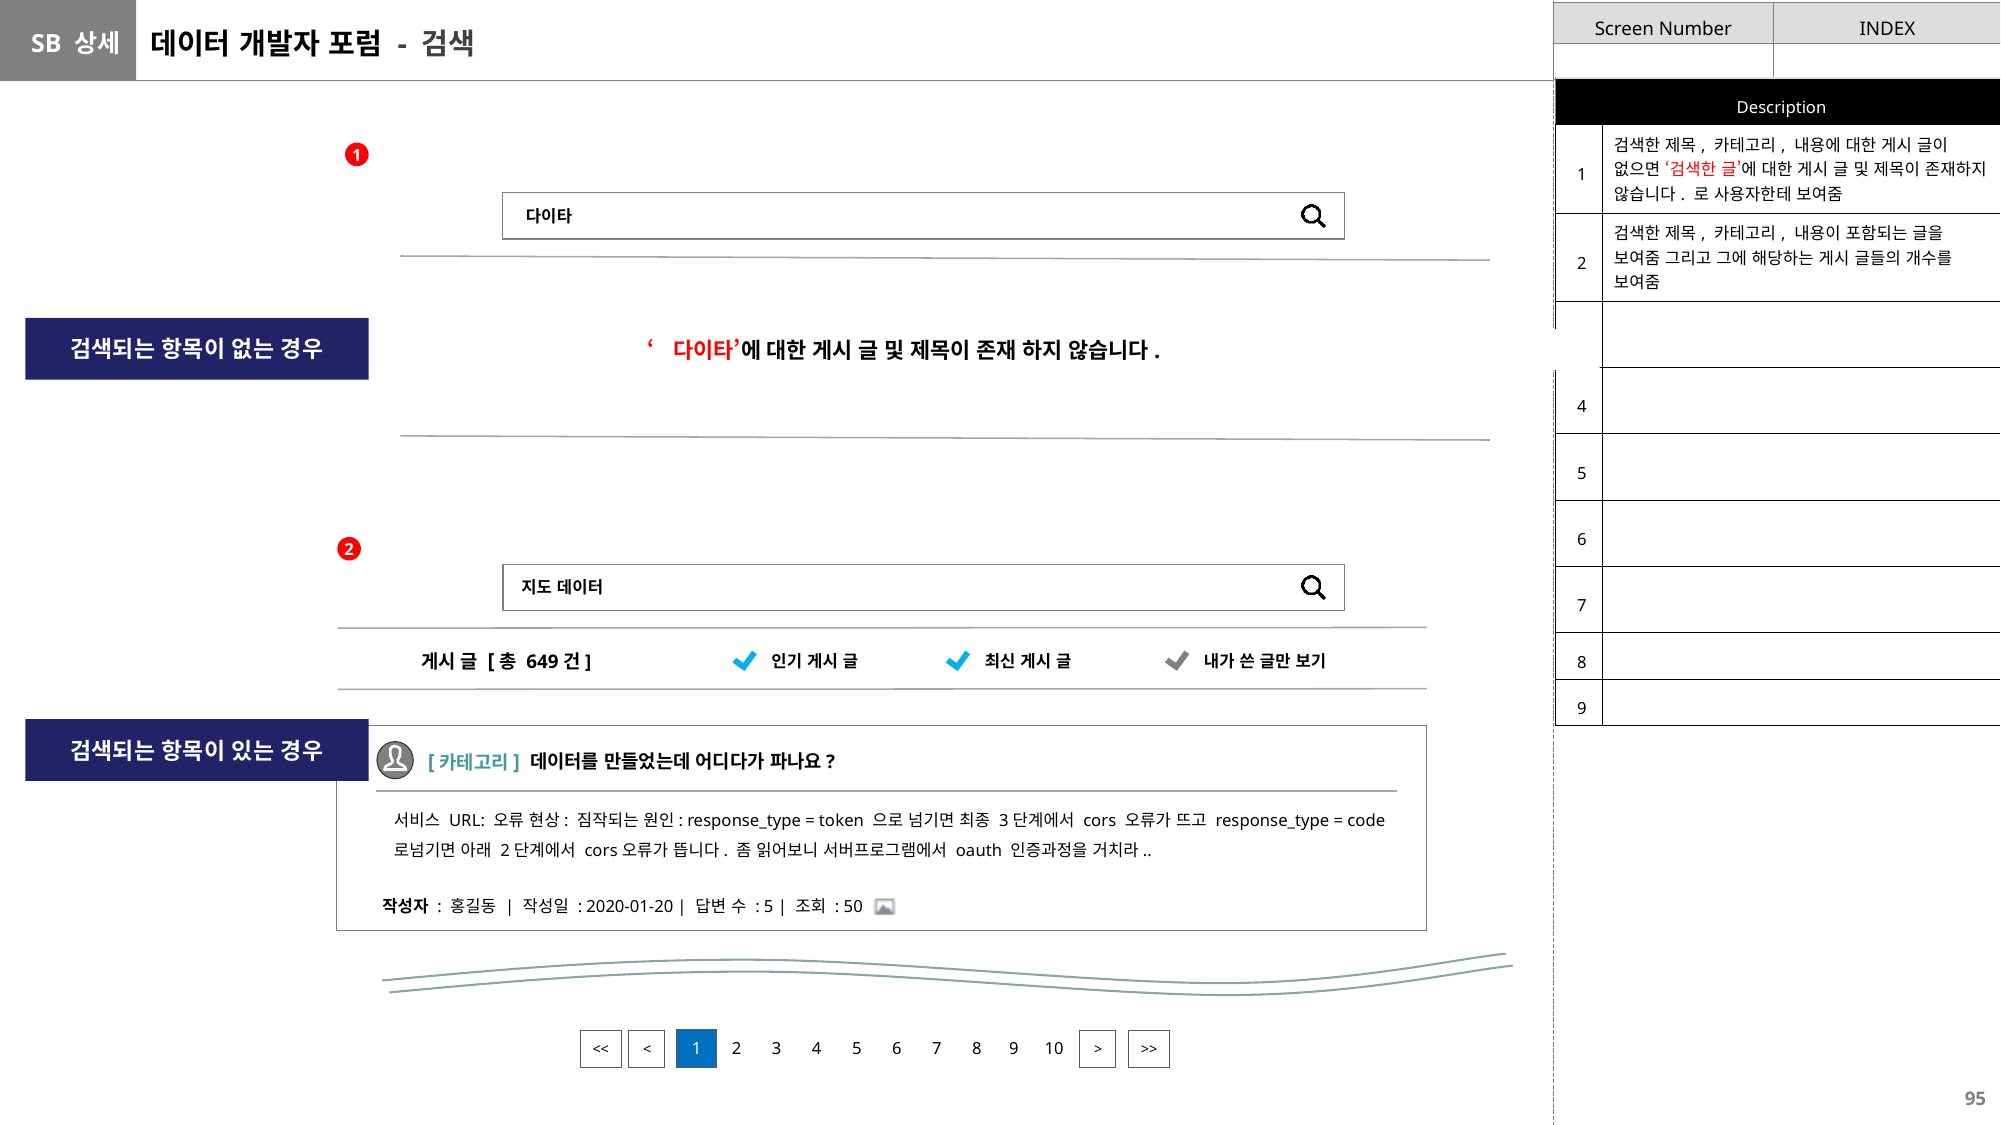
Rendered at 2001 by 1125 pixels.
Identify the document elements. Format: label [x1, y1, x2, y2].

table_cell [1556, 680, 1602, 725]
text_box [23, 717, 1428, 933]
table_cell [1603, 633, 2000, 679]
text_box [406, 640, 623, 681]
table_cell [1556, 434, 1602, 500]
text_box [945, 642, 1154, 679]
text_box [400, 435, 1491, 441]
text_box [1164, 642, 1373, 679]
text_box [732, 642, 912, 679]
table_cell [1556, 302, 1602, 367]
table_header [581, 1031, 621, 1067]
table_cell [1603, 501, 2000, 566]
picture [1301, 204, 1326, 229]
table_header [677, 1030, 716, 1067]
text_box [345, 142, 369, 167]
table_cell [1556, 214, 1602, 301]
table_cell [1603, 567, 2000, 632]
title [135, 9, 1554, 77]
table_header [1129, 1031, 1169, 1067]
picture [1301, 575, 1326, 600]
table_cell [1603, 434, 2000, 500]
table_header [410, 546, 1433, 619]
table_header [717, 1030, 1077, 1067]
table_header [1080, 1031, 1115, 1067]
picture [867, 887, 906, 926]
text_box [501, 562, 1346, 613]
table_cell [1556, 567, 1602, 632]
table_cell [1603, 680, 2000, 725]
table_cell [1556, 125, 1602, 213]
table_cell [1603, 368, 2000, 433]
text_box [400, 255, 1491, 261]
table_cell [1603, 125, 2000, 213]
text_box [337, 536, 361, 561]
table_cell [1556, 633, 1602, 679]
table_cell [1556, 368, 1602, 433]
table_header [629, 1031, 664, 1067]
text_box [632, 329, 1600, 371]
text_box [23, 316, 371, 382]
table_cell [1603, 302, 2000, 367]
text_box [501, 191, 1346, 241]
text_box [381, 953, 1514, 996]
table_cell [1603, 214, 2000, 301]
table_cell [1556, 501, 1602, 566]
table_header [1556, 79, 2000, 124]
